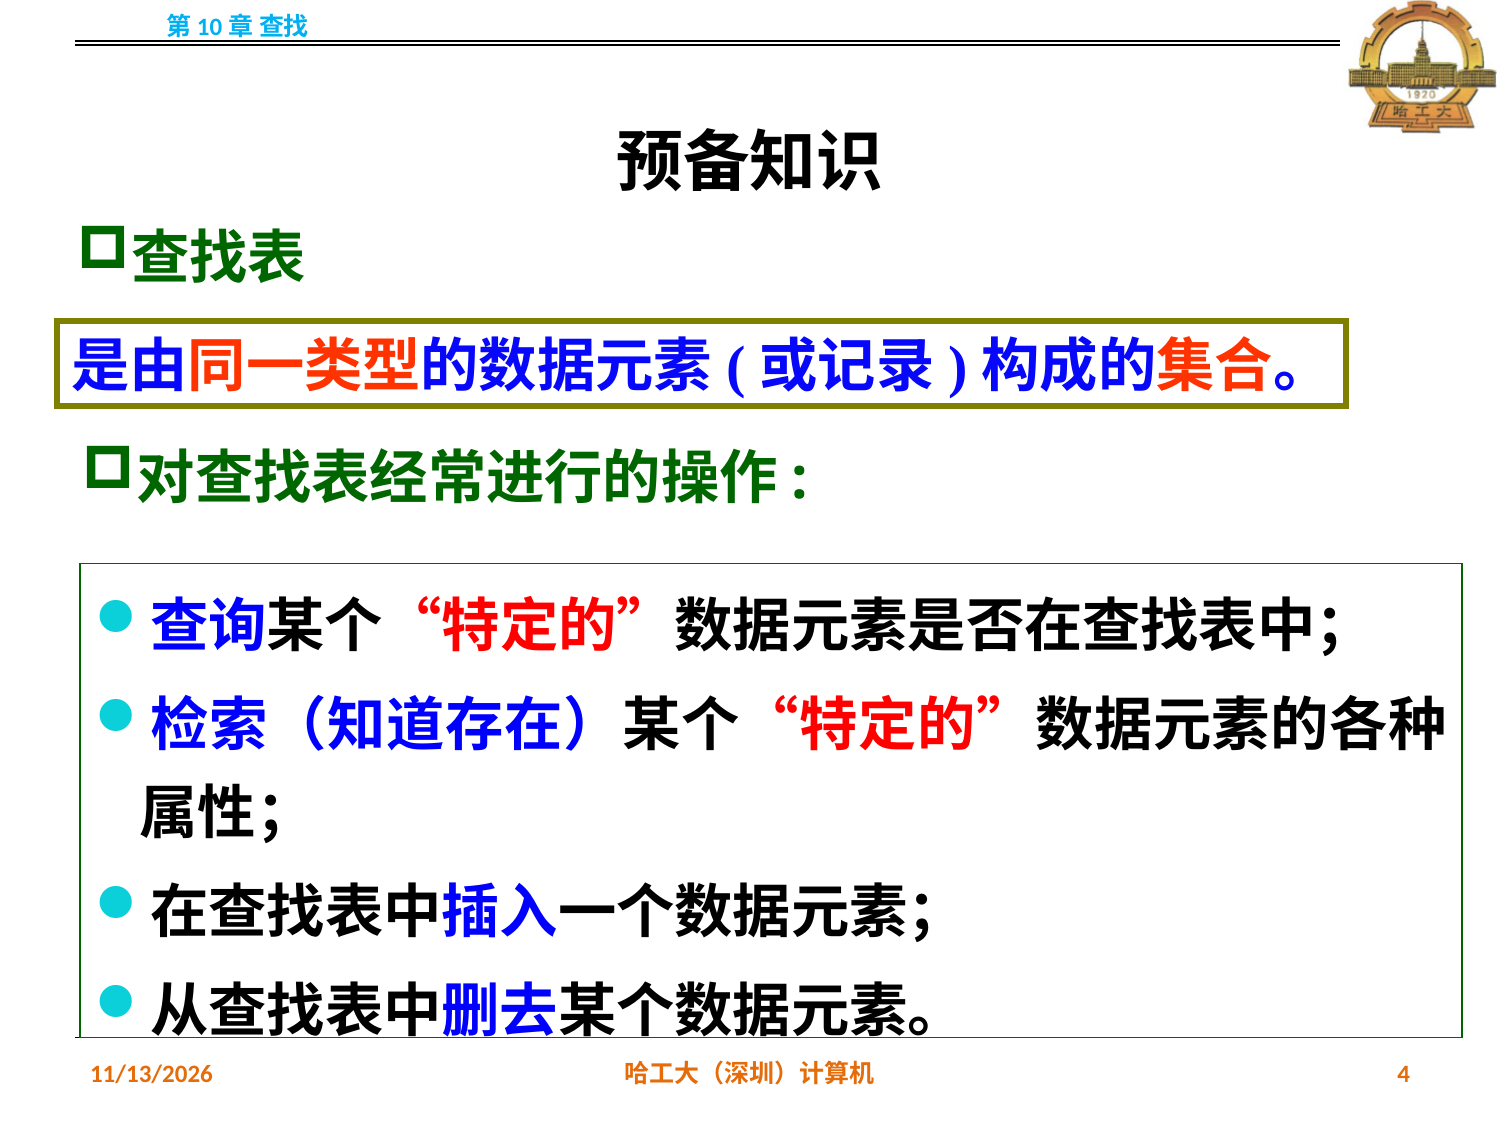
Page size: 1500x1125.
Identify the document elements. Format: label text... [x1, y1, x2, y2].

text_box 第10章 查找 [75, 46, 475, 51]
slide_number 4 [1074, 1043, 1425, 1103]
title 预备知识 [75, 54, 1425, 233]
picture [1340, 0, 1500, 138]
text_box 第10章 查找 [0, 0, 475, 55]
text_box 查询某个“特定的”数据元素是否在查找表中； 检索（知道存在）某个“特定的”数据元素的各种属性； 在查找表中插入一个数据元素； 从查找表中删去某个数据元素。 [80, 563, 1463, 1038]
text_box 是由同一类型的数据元素(或记录)构成的集合。 [56, 321, 1347, 406]
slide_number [75, 1045, 425, 1103]
text_box 查找表 [62, 209, 707, 300]
text_box 对查找表经常进行的操作: [68, 381, 1344, 569]
footer 哈工大（深圳）计算机 [512, 1046, 988, 1103]
title 10.1.4 索引顺序表的查找 [475, 46, 1425, 145]
